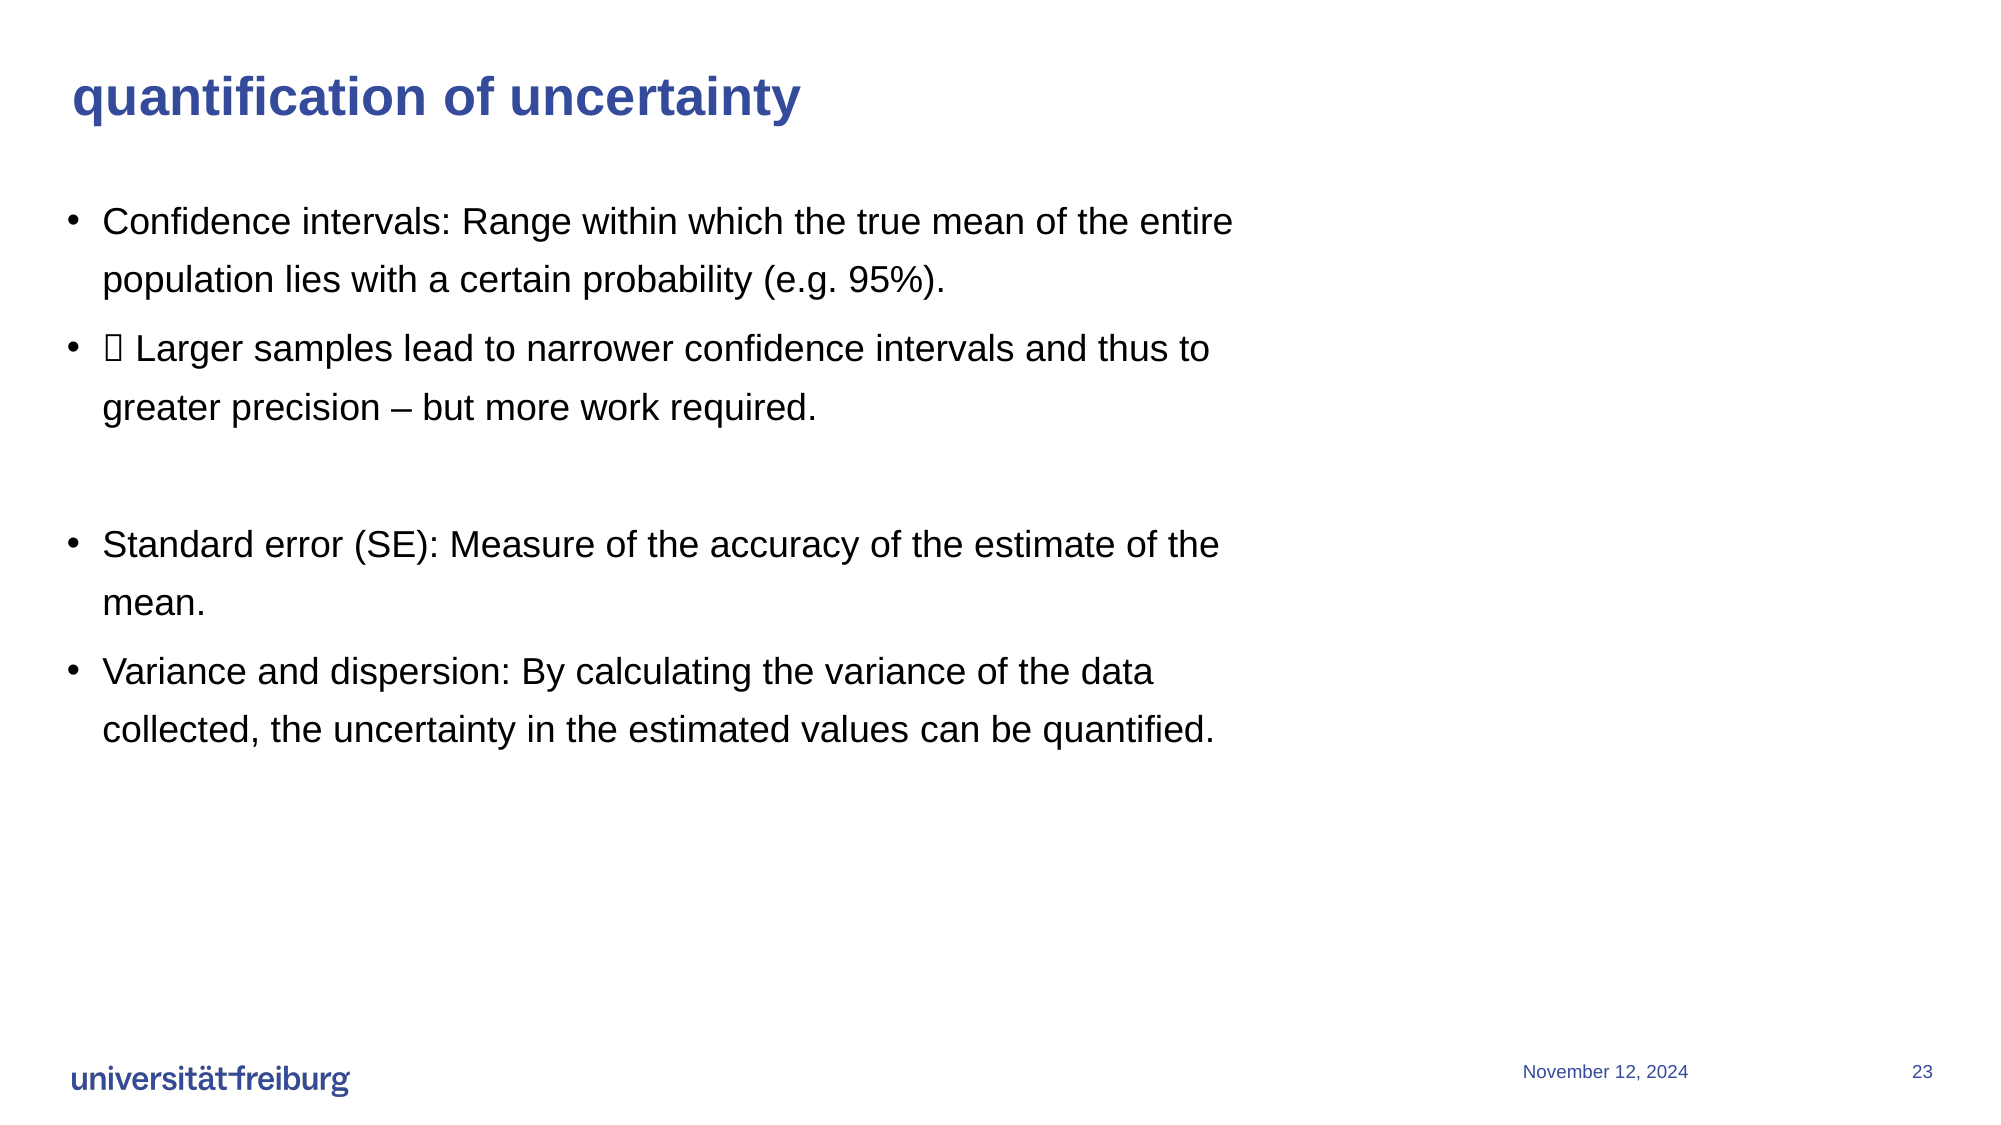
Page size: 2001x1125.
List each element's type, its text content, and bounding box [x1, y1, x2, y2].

title quantification of uncertainty [72, 59, 1136, 183]
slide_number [1517, 1060, 1754, 1090]
slide_number 23 [1873, 1060, 1933, 1090]
list Confidence intervals: Range within which the true mean of the entire population lies with a certain probability (e.g. 95%).  Larger samples lead to narrower confidence intervals and thus to greater precision – but more work required. Standard error (SE): Measure of the accuracy of the estimate of the mean. Variance and dispersion: By calculating the variance of the data collected, the uncertainty in the estimated values ​​can be quantified. [66, 183, 1263, 1066]
picture [72, 1066, 351, 1097]
